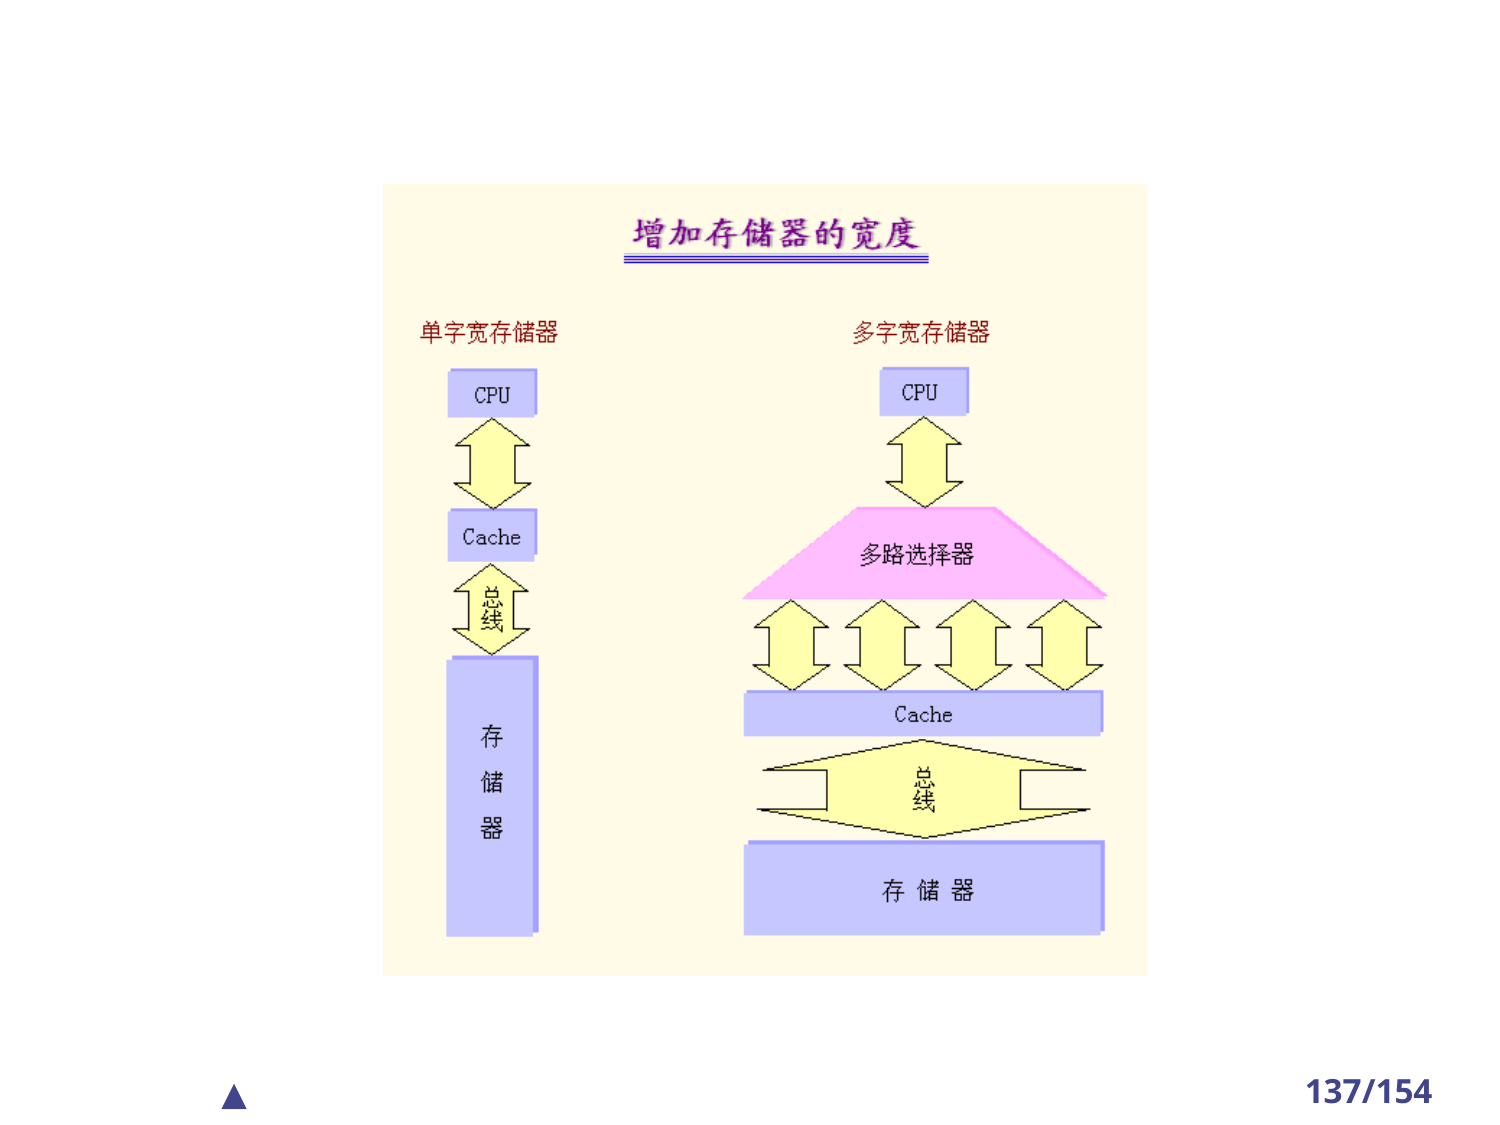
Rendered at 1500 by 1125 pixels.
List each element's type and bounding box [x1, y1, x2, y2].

list [383, 184, 1147, 977]
